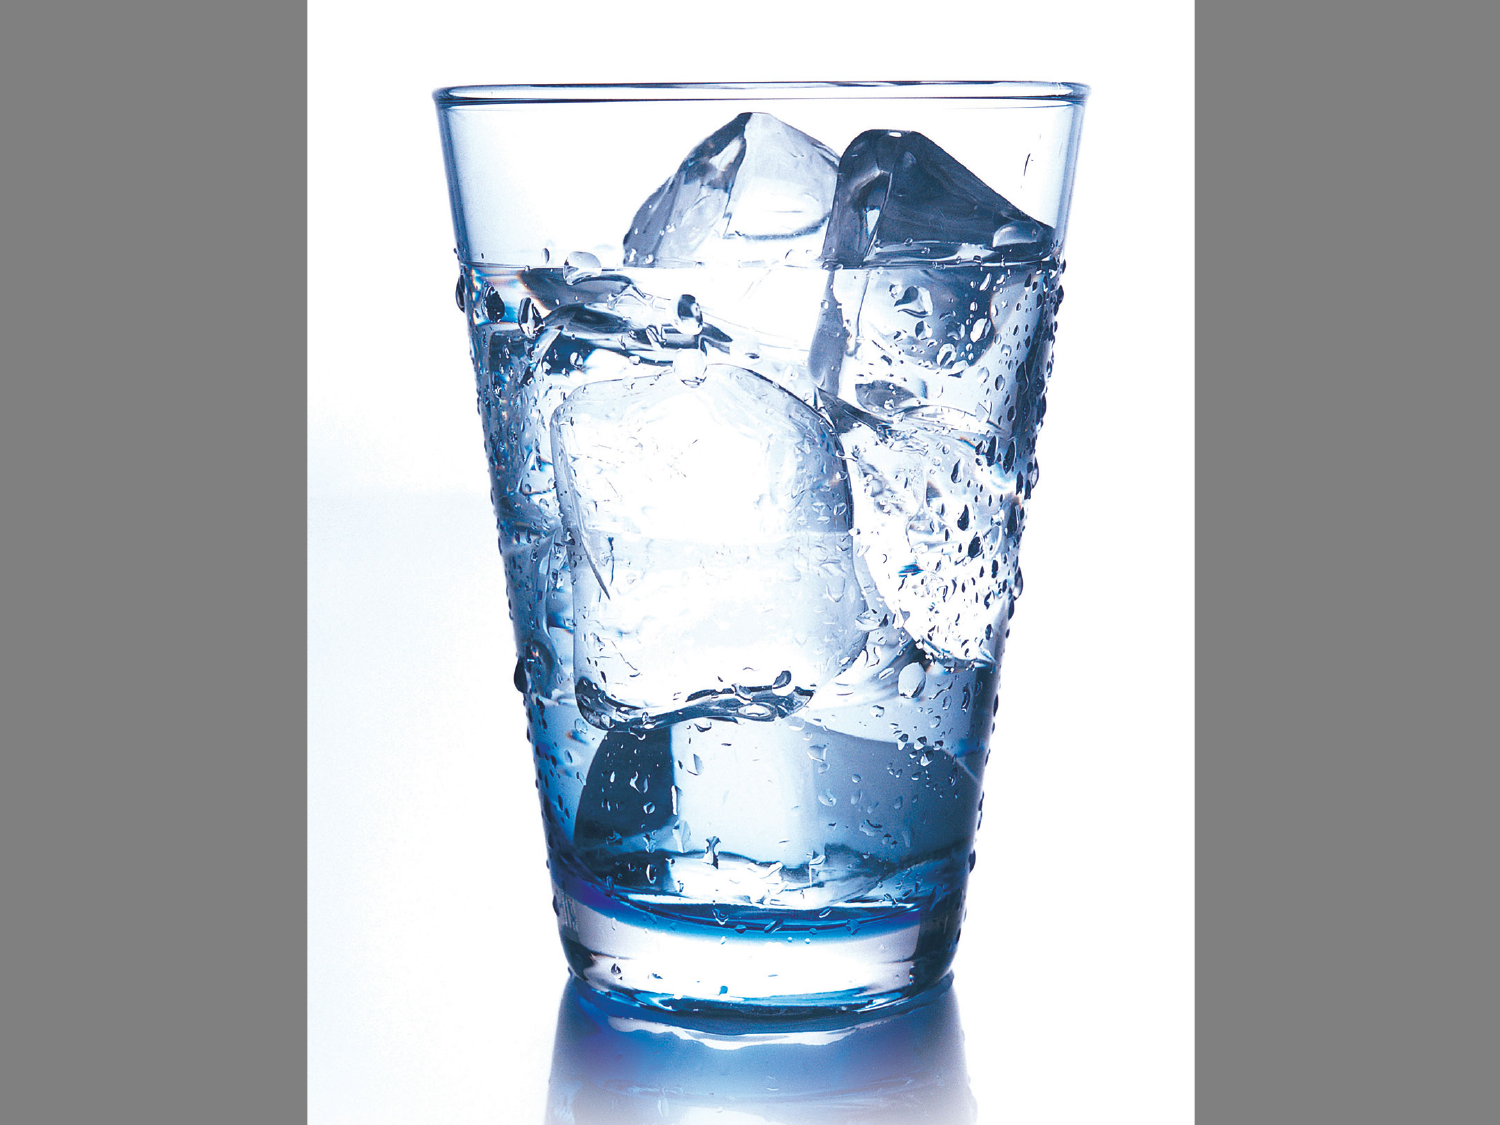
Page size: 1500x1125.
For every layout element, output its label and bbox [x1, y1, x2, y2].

picture [307, 0, 1195, 1125]
